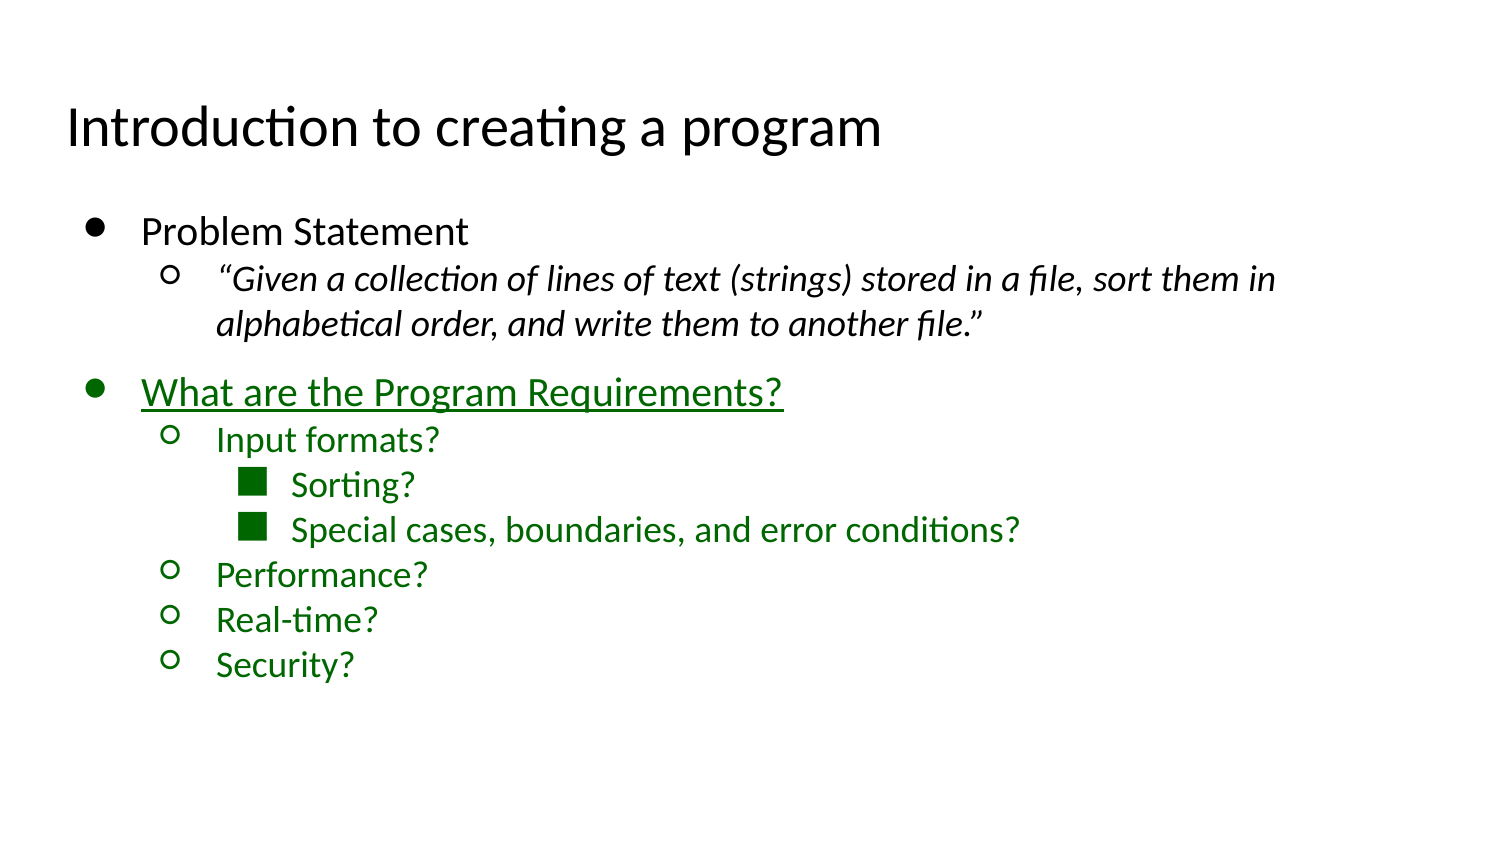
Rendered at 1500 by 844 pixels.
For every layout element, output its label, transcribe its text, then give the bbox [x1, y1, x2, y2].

title Introduction to creating a program [51, 72, 1449, 189]
list Problem Statement “Given a collection of lines of text (strings) stored in a file, sort them in alphabetical order, and write them to another file.” What are the Program Requirements? Input formats? Sorting? Special cases, boundaries, and error conditions? Performance? Real-time? Security? [51, 189, 1449, 700]
